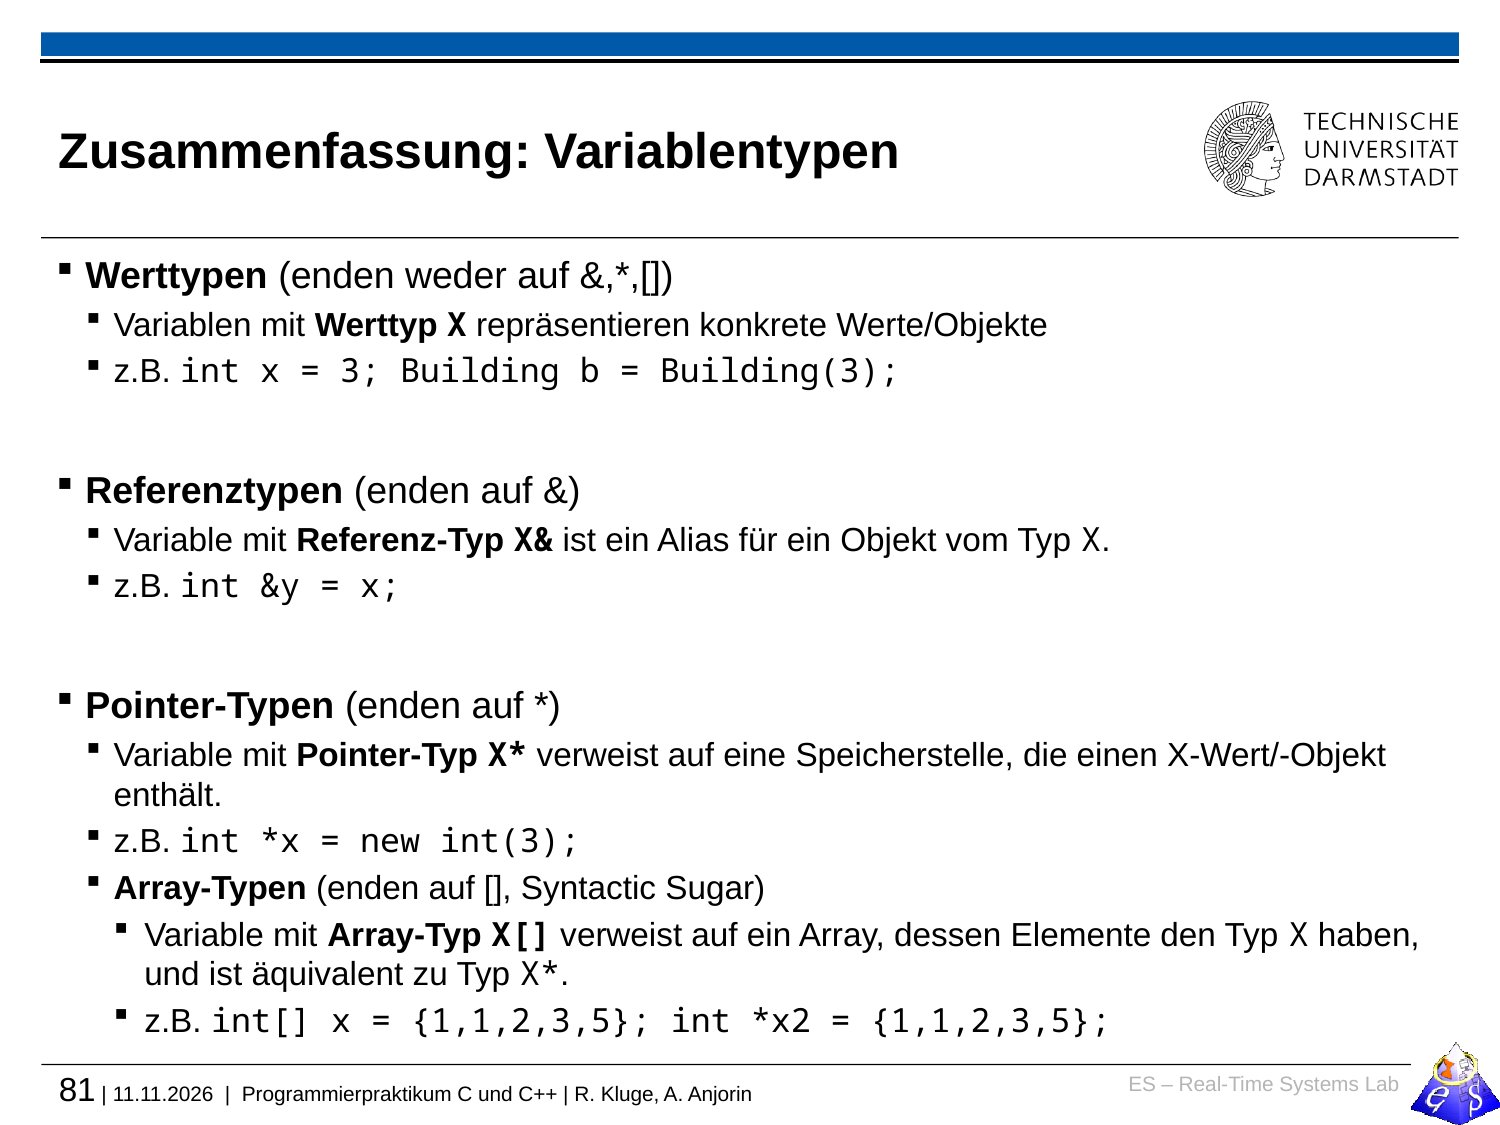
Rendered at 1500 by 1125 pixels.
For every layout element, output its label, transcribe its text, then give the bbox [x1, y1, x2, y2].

picture [1187, 84, 1483, 214]
title Zusammenfassung: Variablentypen [58, 80, 1187, 218]
picture [1411, 1041, 1500, 1125]
list Werttypen (enden weder auf &,*,[]) Variablen mit Werttyp X repräsentieren konkrete Werte/Objekte z.B. int x = 3; Building b = Building(3); Referenztypen (enden auf &) Variable mit Referenz-Typ X& ist ein Alias für ein Objekt vom Typ X. z.B. int &y = x; Pointer-Typen (enden auf *) Variable mit Pointer-Typ X* verweist auf eine Speicherstelle, die einen X-Wert/-Objekt enthält. z.B. int *x = new int(3); Array-Typen (enden auf [], Syntactic Sugar) Variable mit Array-Typ X[] verweist auf ein Array, dessen Elemente den Typ X haben, und ist äquivalent zu Typ X*. z.B. int[] x = {1,1,2,3,5}; int *x2 = {1,1,2,3,5}; [41, 243, 1459, 1059]
